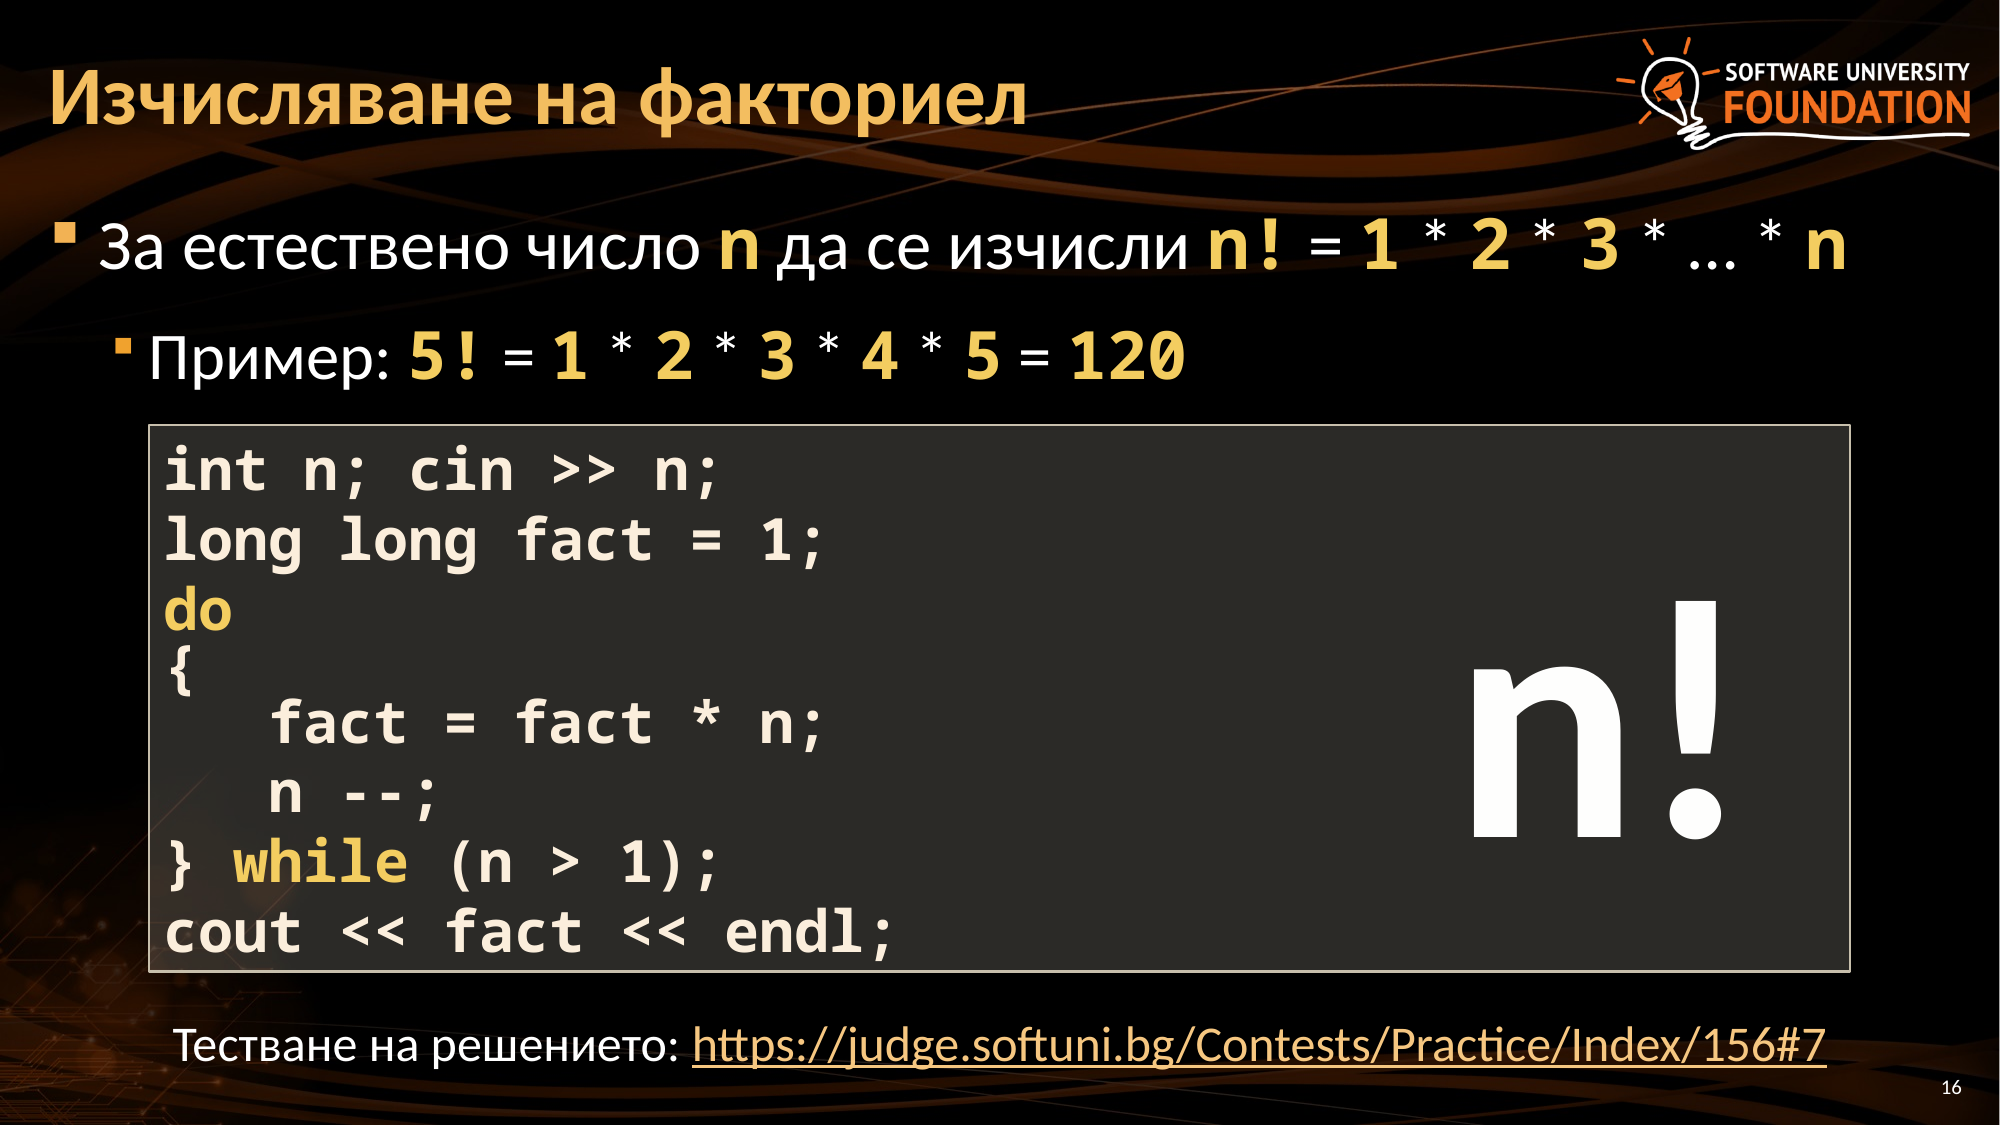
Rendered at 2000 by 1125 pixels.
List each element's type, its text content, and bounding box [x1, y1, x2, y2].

list За естествено число n да се изчисли n! = 1 * 2 * 3 * … * n Пример: 5! = 1 * 2 * 3 * 4 * 5 = 120 [31, 188, 1968, 1103]
text_box n! [1438, 484, 1768, 914]
text_box int n; cin >> n; long long fact = 1; do { fact = fact * n; n --; } while (n > 1); cout << fact << endl; [149, 424, 1850, 972]
picture [0, 0, 2000, 1125]
text_box Тестване на решението: https://judge.softuni.bg/Contests/Practice/Index/156#7 [124, 1004, 1875, 1080]
title Изчисляване на факториел [30, 6, 1602, 189]
